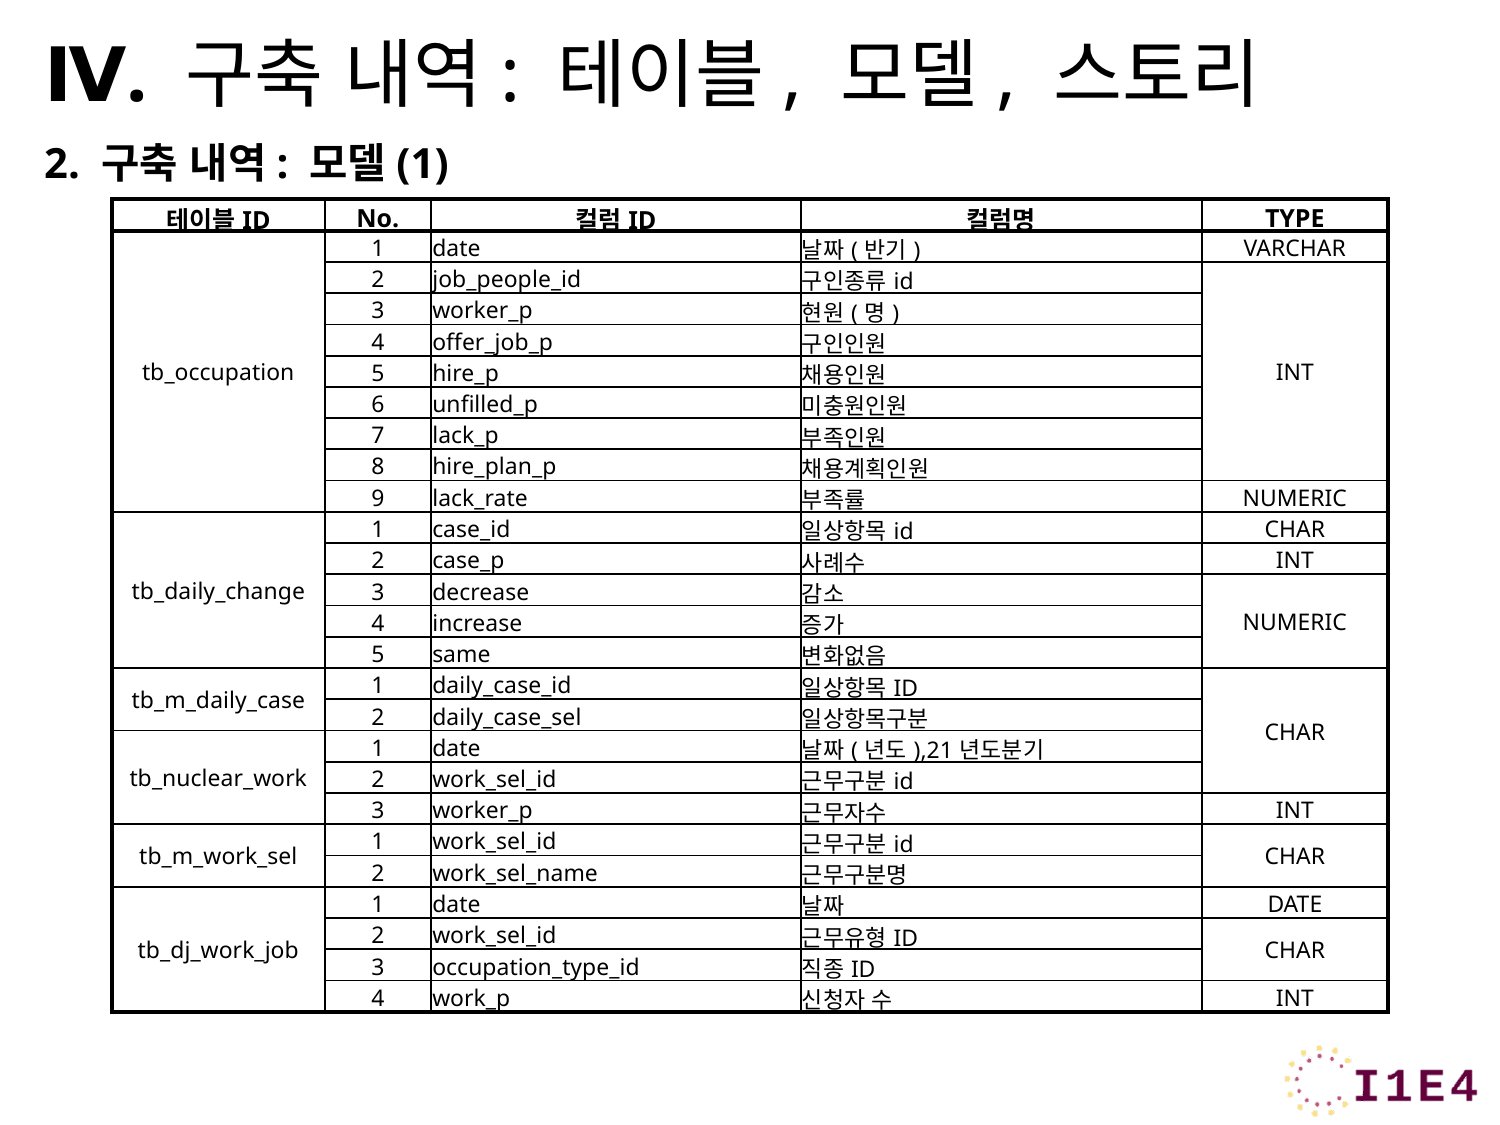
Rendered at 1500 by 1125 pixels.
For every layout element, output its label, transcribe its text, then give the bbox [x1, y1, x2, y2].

table_cell tb_m_work_sel [114, 825, 324, 886]
table_cell 부족률 [802, 481, 1201, 511]
table_cell job_people_id [432, 263, 800, 292]
table_cell 근무자수 [802, 794, 1201, 823]
table_cell work_p [432, 981, 800, 1010]
table_cell 2 [326, 763, 430, 792]
table_cell tb_nuclear_work [114, 731, 324, 823]
table_cell 4 [326, 981, 430, 1010]
table_cell daily_case_sel [432, 700, 800, 730]
table_cell 1 [326, 669, 430, 698]
table_cell 현원(명) [802, 294, 1201, 324]
table_cell daily_case_id [432, 669, 800, 698]
table_cell date [432, 888, 800, 917]
table_cell 9 [326, 481, 430, 511]
table_cell work_sel_name [432, 856, 800, 886]
table_cell 채용계획인원 [802, 450, 1201, 480]
table_cell case_p [432, 544, 800, 573]
table_cell occupation_type_id [432, 950, 800, 980]
table_cell 4 [326, 325, 430, 355]
table_header 테이블ID [114, 201, 324, 229]
table_cell 2 [326, 919, 430, 948]
table_cell CHAR [1203, 825, 1386, 886]
table_cell 1 [326, 233, 430, 261]
table_cell INT [1203, 263, 1386, 480]
table_cell 1 [326, 731, 430, 761]
table_cell tb_daily_change [114, 513, 324, 667]
table_cell 2 [326, 856, 430, 886]
table_cell 8 [326, 450, 430, 480]
table_header 컬럼명 [802, 201, 1201, 229]
table_cell lack_p [432, 419, 800, 448]
table_cell unfilled_p [432, 388, 800, 417]
table_cell 직종ID [802, 950, 1201, 980]
table_cell 구인인원 [802, 325, 1201, 355]
table_cell 3 [326, 294, 430, 324]
table_cell 날짜 [802, 888, 1201, 917]
table_cell 일상항목id [802, 513, 1201, 542]
table_cell 부족인원 [802, 419, 1201, 448]
table_cell 근무구분id [802, 825, 1201, 855]
table_cell 2 [326, 263, 430, 292]
table_cell 신청자 수 [802, 981, 1201, 1010]
table_header TYPE [1203, 201, 1386, 229]
table_cell 근무유형ID [802, 919, 1201, 948]
table_cell hire_plan_p [432, 450, 800, 480]
table_cell 일상항목구분 [802, 700, 1201, 730]
table_cell worker_p [432, 294, 800, 324]
table_cell work_sel_id [432, 763, 800, 792]
table_cell 날짜(반기) [802, 233, 1201, 261]
table_cell decrease [432, 575, 800, 605]
table_cell tb_occupation [114, 233, 324, 511]
table_header 컬럼ID [432, 201, 800, 229]
table_cell 증가 [802, 606, 1201, 636]
text_box 2. 구축 내역: 모델(1) [29, 129, 774, 195]
table_cell VARCHAR [1203, 233, 1386, 261]
table_cell 6 [326, 388, 430, 417]
text_box Ⅳ. 구축 내역: 테이블, 모델, 스토리 [29, 18, 1341, 124]
table_cell date [432, 233, 800, 261]
table_cell same [432, 638, 800, 667]
table_cell 2 [326, 544, 430, 573]
table_cell 3 [326, 794, 430, 823]
table_cell 1 [326, 825, 430, 855]
table_cell 5 [326, 357, 430, 386]
table_cell CHAR [1203, 513, 1386, 542]
table_cell 미충원인원 [802, 388, 1201, 417]
table_cell 5 [326, 638, 430, 667]
table_cell 7 [326, 419, 430, 448]
table_cell hire_p [432, 357, 800, 386]
table_cell 4 [326, 606, 430, 636]
table_cell work_sel_id [432, 825, 800, 855]
table_cell date [432, 731, 800, 761]
table_cell increase [432, 606, 800, 636]
table_cell tb_m_daily_case [114, 669, 324, 730]
table_cell 3 [326, 575, 430, 605]
table_cell CHAR [1203, 669, 1386, 792]
table_cell NUMERIC [1203, 575, 1386, 667]
table_cell 감소 [802, 575, 1201, 605]
table_cell 변화없음 [802, 638, 1201, 667]
table_header No. [326, 201, 430, 229]
table_cell 3 [326, 950, 430, 980]
table_cell worker_p [432, 794, 800, 823]
table_cell INT [1203, 544, 1386, 573]
table_cell DATE [1203, 888, 1386, 917]
table_cell 날짜(년도),21년도분기 [802, 731, 1201, 761]
table_cell offer_job_p [432, 325, 800, 355]
table_cell 1 [326, 888, 430, 917]
table_cell 채용인원 [802, 357, 1201, 386]
table_cell 구인종류id [802, 263, 1201, 292]
table_cell INT [1203, 794, 1386, 823]
table_cell 2 [326, 700, 430, 730]
table_cell lack_rate [432, 481, 800, 511]
table_cell INT [1203, 981, 1386, 1010]
table_cell CHAR [1203, 919, 1386, 980]
table_cell case_id [432, 513, 800, 542]
table_cell 근무구분명 [802, 856, 1201, 886]
table_cell 근무구분id [802, 763, 1201, 792]
table_cell tb_dj_work_job [114, 888, 324, 1010]
table_cell 사례수 [802, 544, 1201, 573]
picture [1257, 1036, 1500, 1125]
table_cell 1 [326, 513, 430, 542]
table_cell NUMERIC [1203, 481, 1386, 511]
table_cell 일상항목ID [802, 669, 1201, 698]
table_cell work_sel_id [432, 919, 800, 948]
